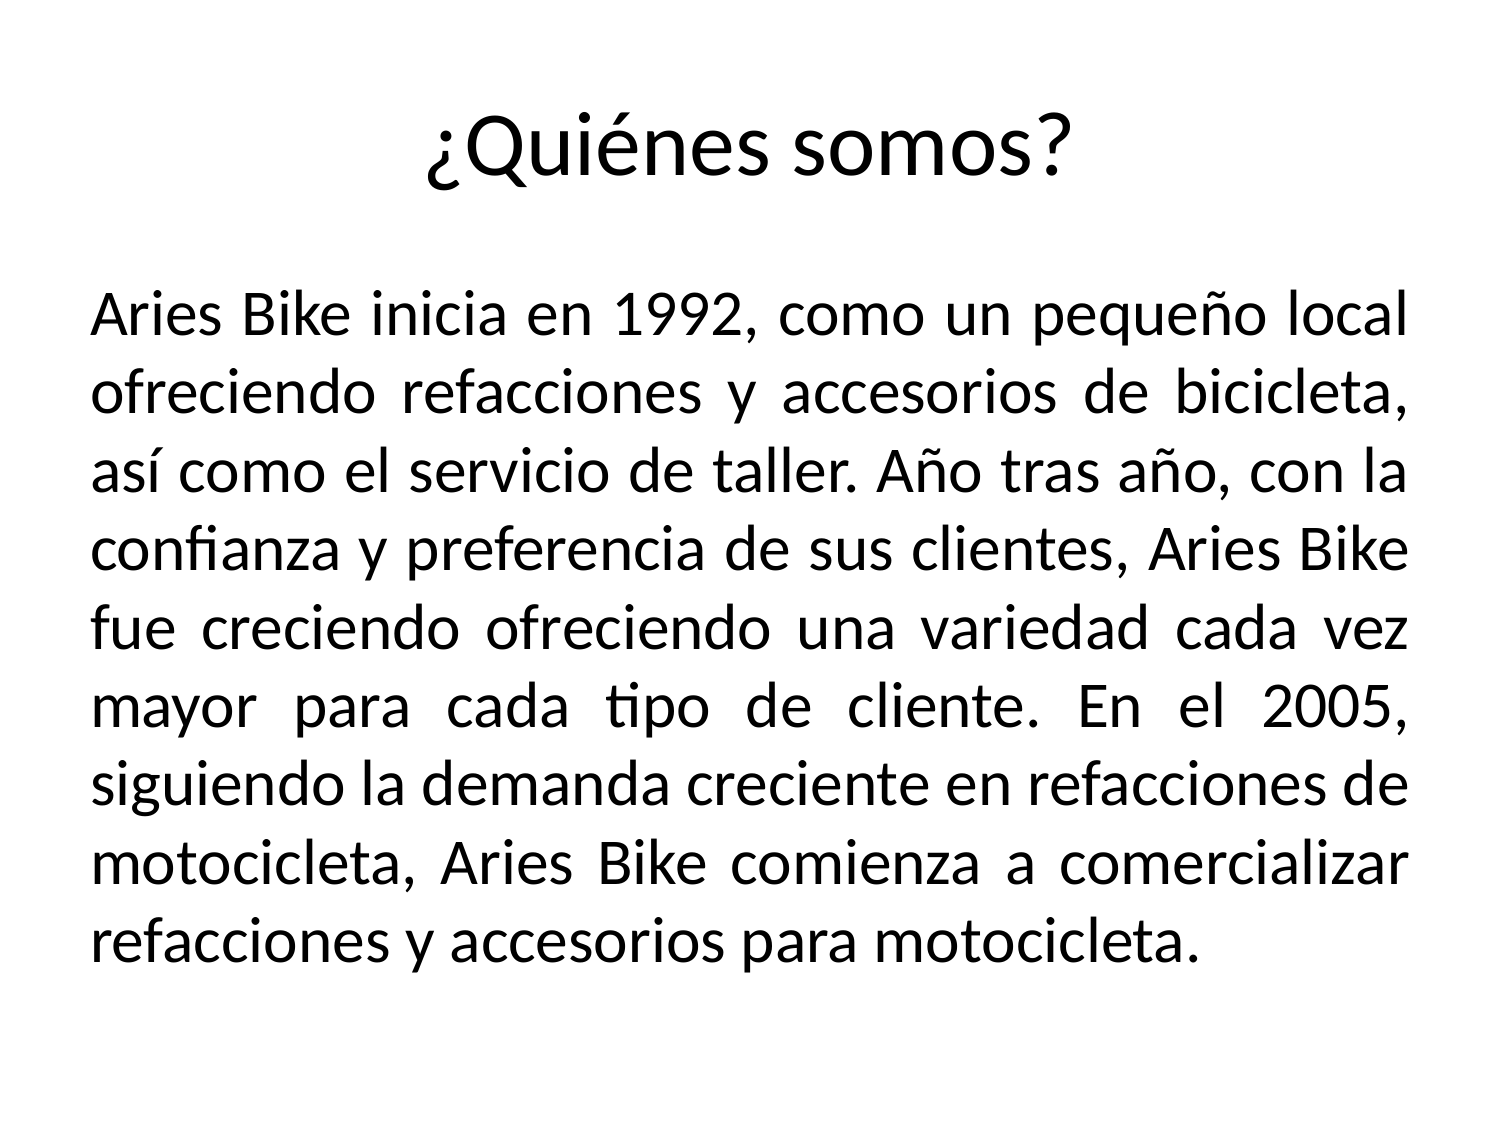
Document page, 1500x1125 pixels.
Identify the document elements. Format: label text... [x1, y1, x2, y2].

title ¿Quiénes somos? [75, 45, 1425, 233]
list Aries Bike inicia en 1992, como un pequeño local ofreciendo refacciones y accesorios de bicicleta, así como el servicio de taller. Año tras año, con la confianza y preferencia de sus clientes, Aries Bike fue creciendo ofreciendo una variedad cada vez mayor para cada tipo de cliente. En el 2005, siguiendo la demanda creciente en refacciones de motocicleta, Aries Bike comienza a comercializar refacciones y accesorios para motocicleta. [75, 262, 1425, 1005]
